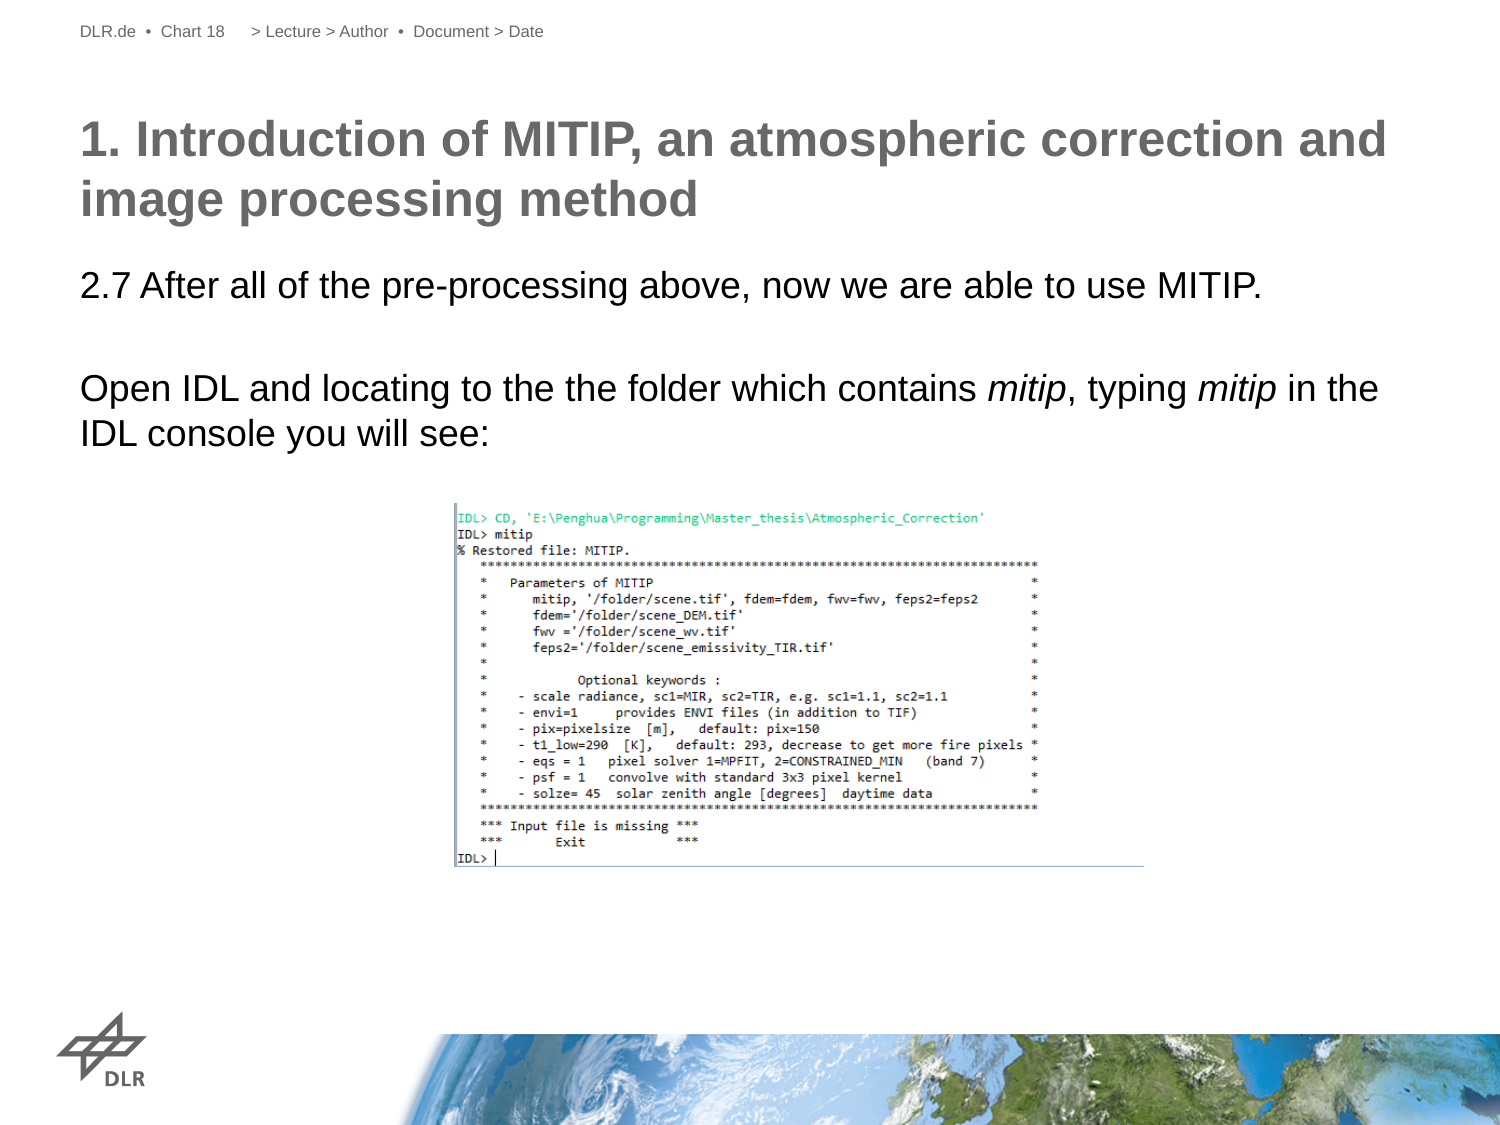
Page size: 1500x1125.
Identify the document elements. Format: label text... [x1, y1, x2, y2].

slide_number DLR.de • Chart 18 [79, 20, 251, 45]
footer > Lecture > Author • Document > Date [251, 20, 1421, 45]
list 2.7 After all of the pre-processing above, now we are able to use MITIP. Open IDL and locating to the the folder which contains mitip, typing mitip in the IDL console you will see: [79, 261, 1421, 973]
picture [454, 503, 1144, 867]
picture [0, 1007, 1500, 1125]
title 1. Introduction of MITIP, an atmospheric correction and image processing method [79, 106, 1421, 228]
